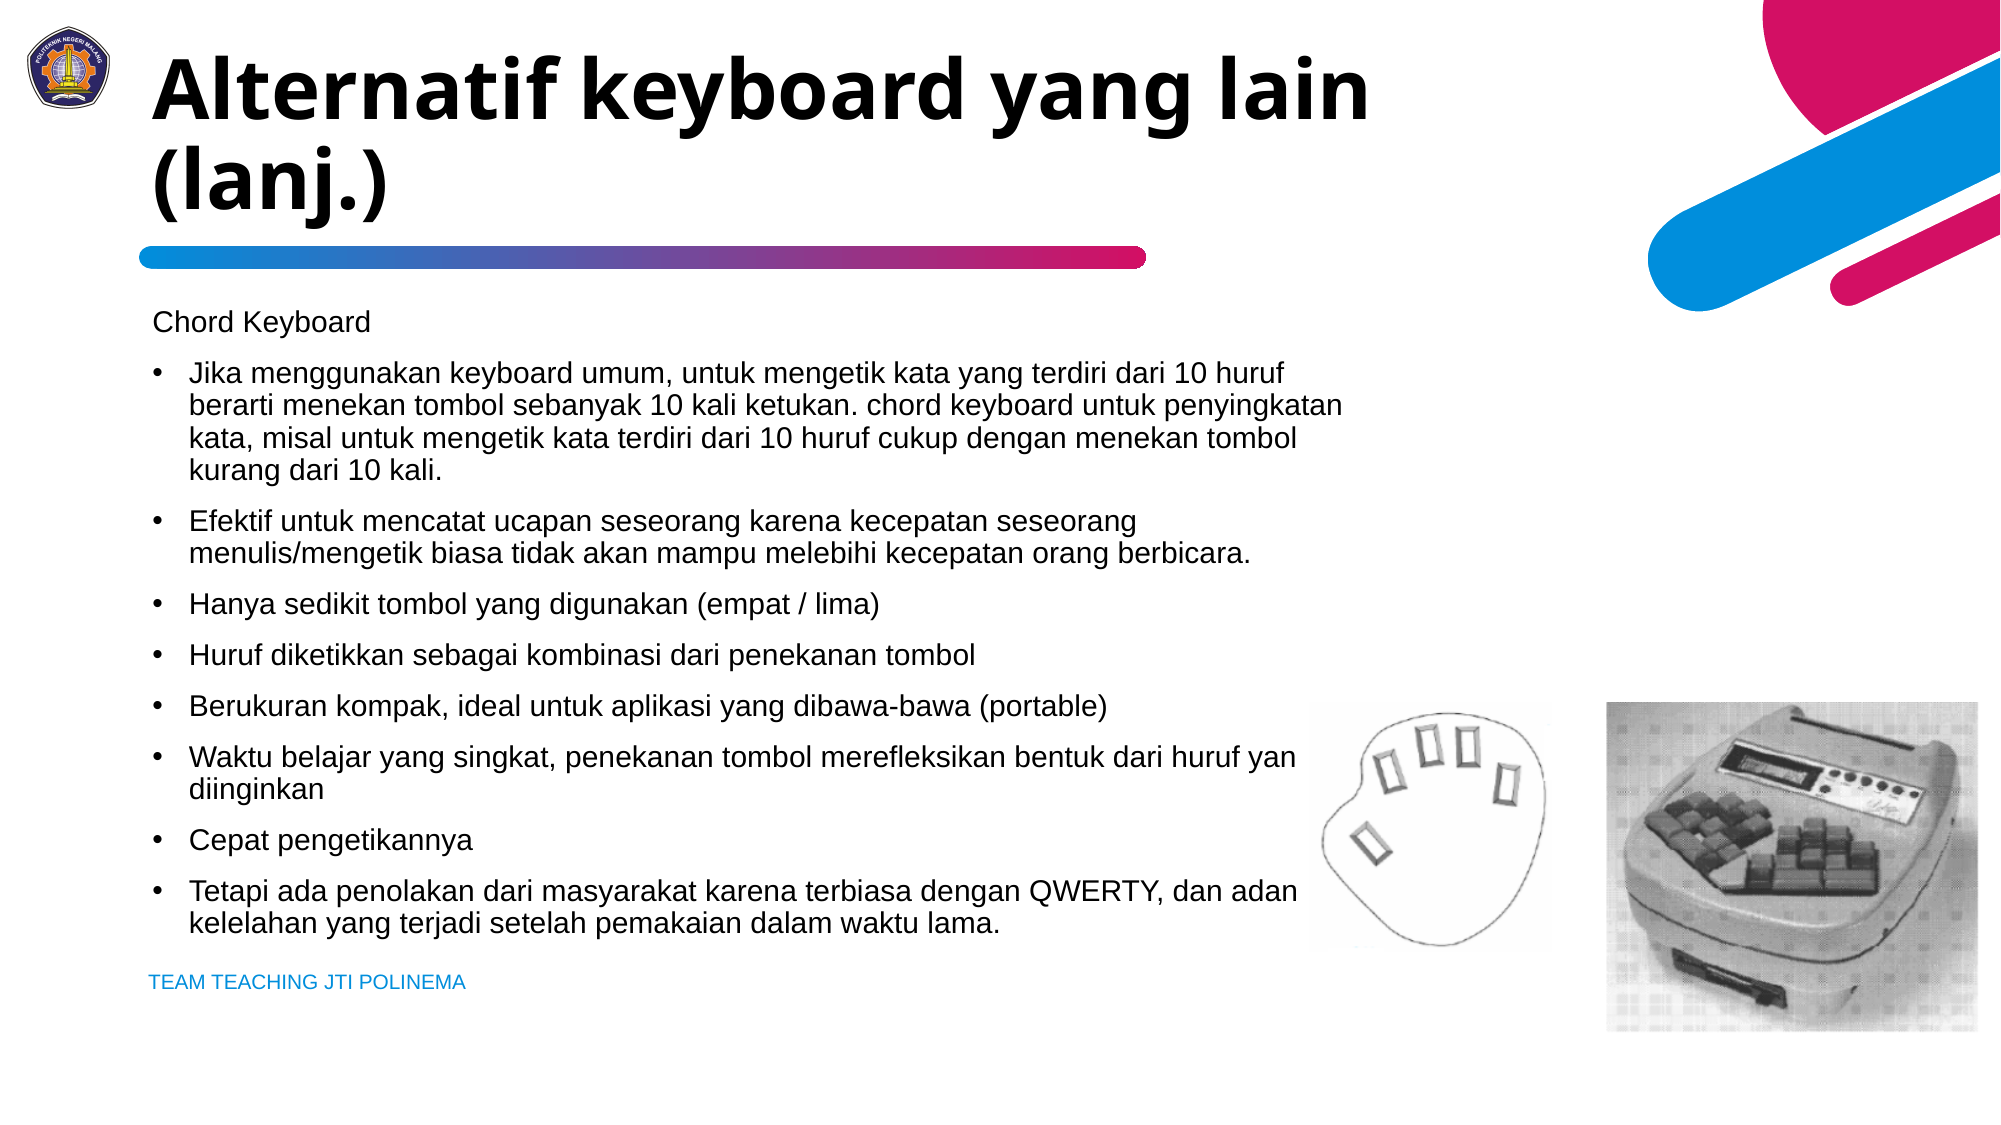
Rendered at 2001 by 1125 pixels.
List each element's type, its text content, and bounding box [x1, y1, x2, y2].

list Chord Keyboard Jika menggunakan keyboard umum, untuk mengetik kata yang terdiri dari 10 huruf berarti menekan tombol sebanyak 10 kali ketukan. chord keyboard untuk penyingkatan kata, misal untuk mengetik kata terdiri dari 10 huruf cukup dengan menekan tombol kurang dari 10 kali. Efektif untuk mencatat ucapan seseorang karena kecepatan seseorang menulis/mengetik biasa tidak akan mampu melebihi kecepatan orang berbicara. Hanya sedikit tombol yang digunakan (empat / lima) Huruf diketikkan sebagai kombinasi dari penekanan tombol Berukuran kompak, ideal untuk aplikasi yang dibawa-bawa (portable) Waktu belajar yang singkat, penekanan tombol merefleksikan bentuk dari huruf yang diinginkan Cepat pengetikannya Tetapi ada penolakan dari masyarakat karena terbiasa dengan QWERTY, dan adanya kelelahan yang terjadi setelah pemakaian dalam waktu lama. [137, 299, 1376, 955]
footer TEAM TEACHING JTI POLINEMA [133, 951, 809, 1011]
picture [27, 26, 110, 109]
picture [1297, 702, 2000, 1039]
title Alternatif keyboard yang lain (lanj.) [137, 59, 1623, 215]
